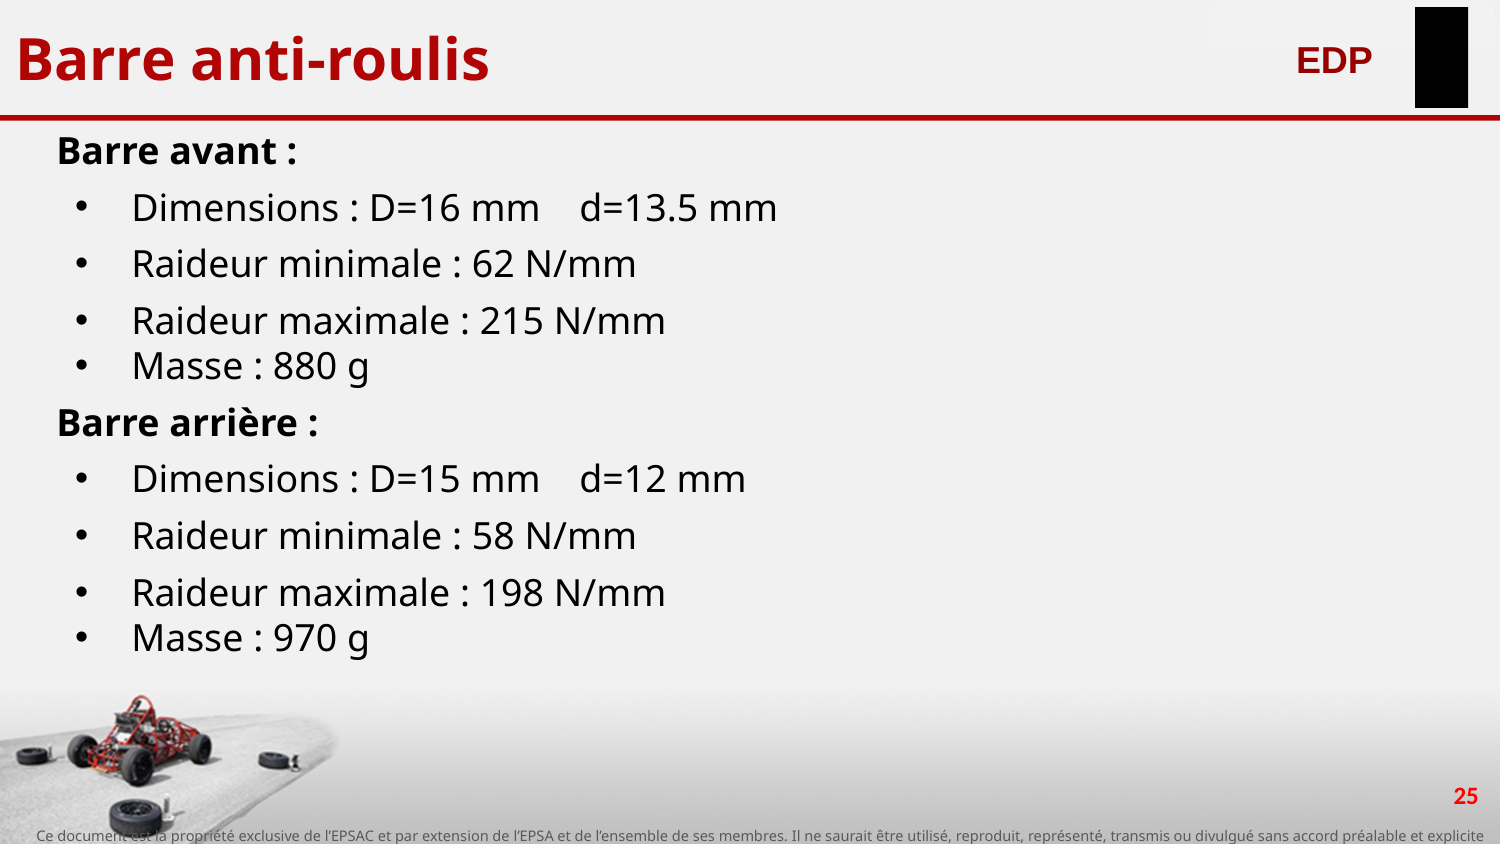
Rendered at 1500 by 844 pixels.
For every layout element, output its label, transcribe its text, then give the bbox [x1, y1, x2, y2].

list Barre avant : Dimensions : D=16 mm d=13.5 mm Raideur minimale : 62 N/mm Raideur maximale : 215 N/mm Masse : 880 g Barre arrière : Dimensions : D=15 mm d=12 mm Raideur minimale : 58 N/mm Raideur maximale : 198 N/mm Masse : 970 g [41, 111, 1459, 708]
slide_number 25 [1340, 767, 1495, 822]
picture [0, 669, 1500, 844]
picture [1414, 7, 1469, 108]
text_box EDP [1281, 20, 1397, 95]
title Barre anti-roulis [0, 3, 1500, 112]
